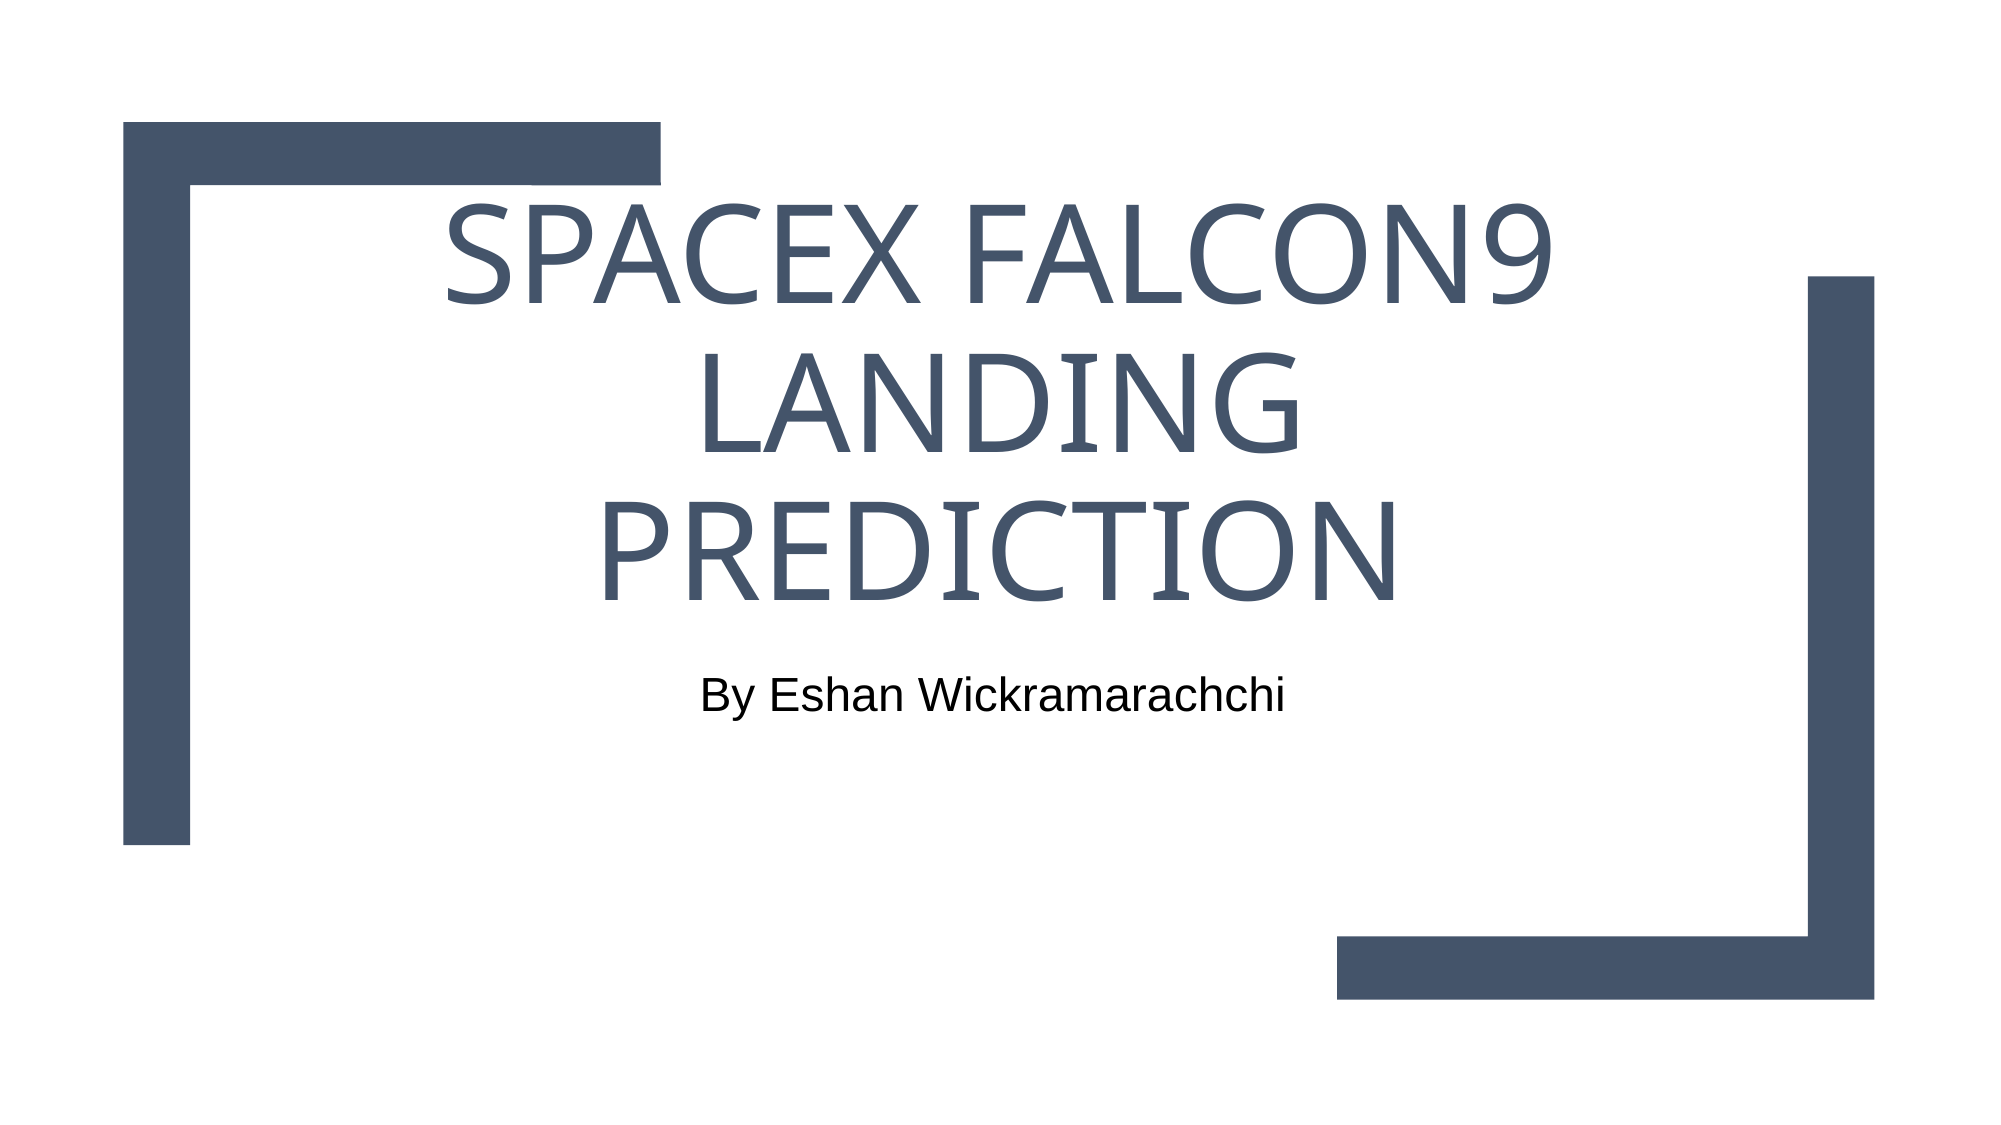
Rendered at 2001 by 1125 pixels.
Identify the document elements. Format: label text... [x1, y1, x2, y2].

subtitle By Eshan Wickramarachchi [439, 649, 1561, 828]
title SpaceX Falcon9 landing Prediction [314, 293, 1686, 638]
